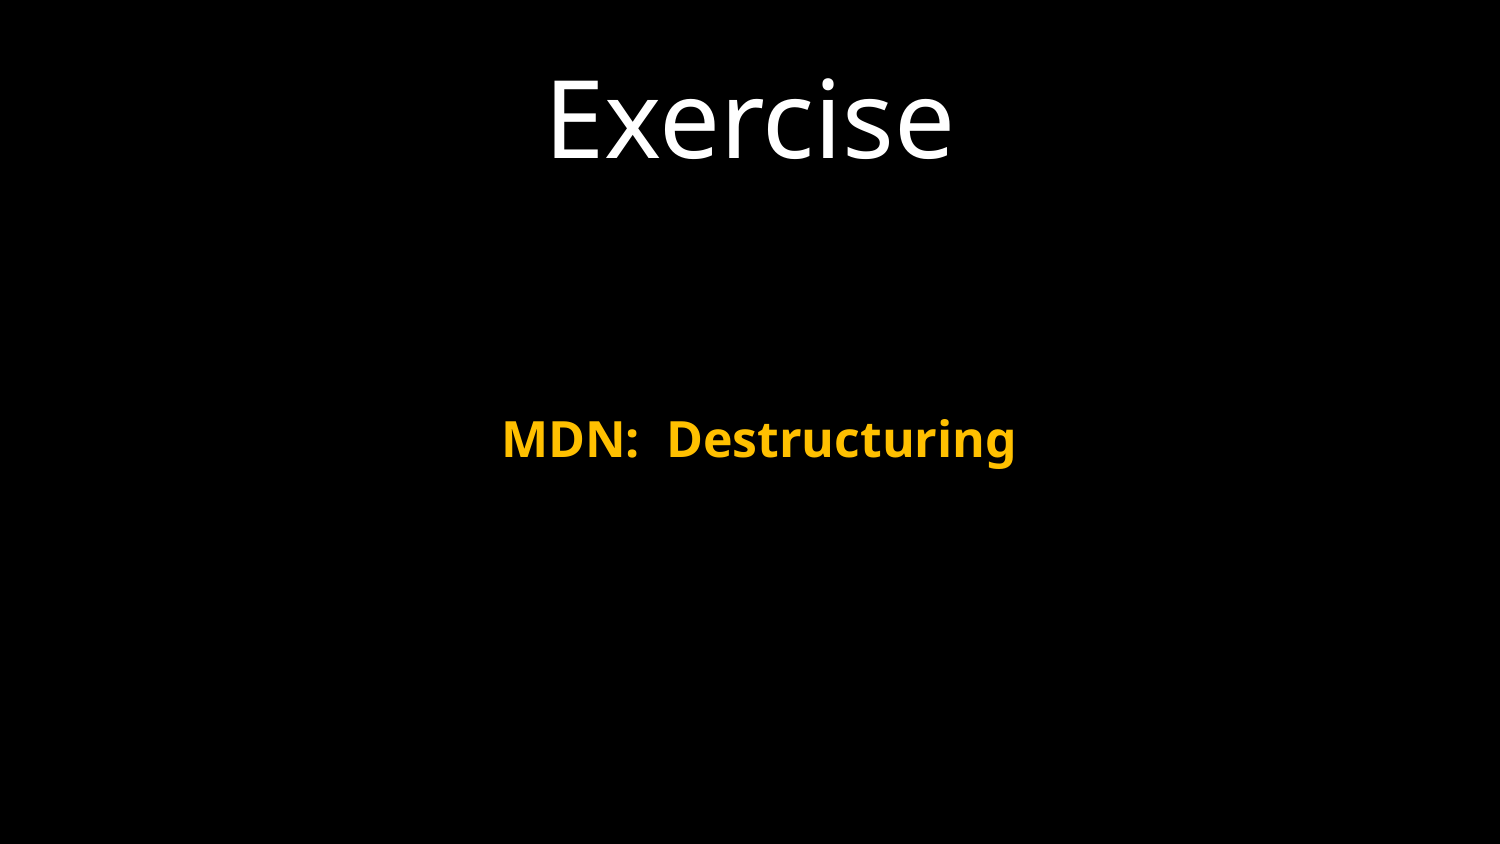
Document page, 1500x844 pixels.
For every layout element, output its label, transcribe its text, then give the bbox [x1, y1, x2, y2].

title Exercise [109, 21, 1391, 209]
list MDN: Destructuring [109, 224, 1391, 768]
